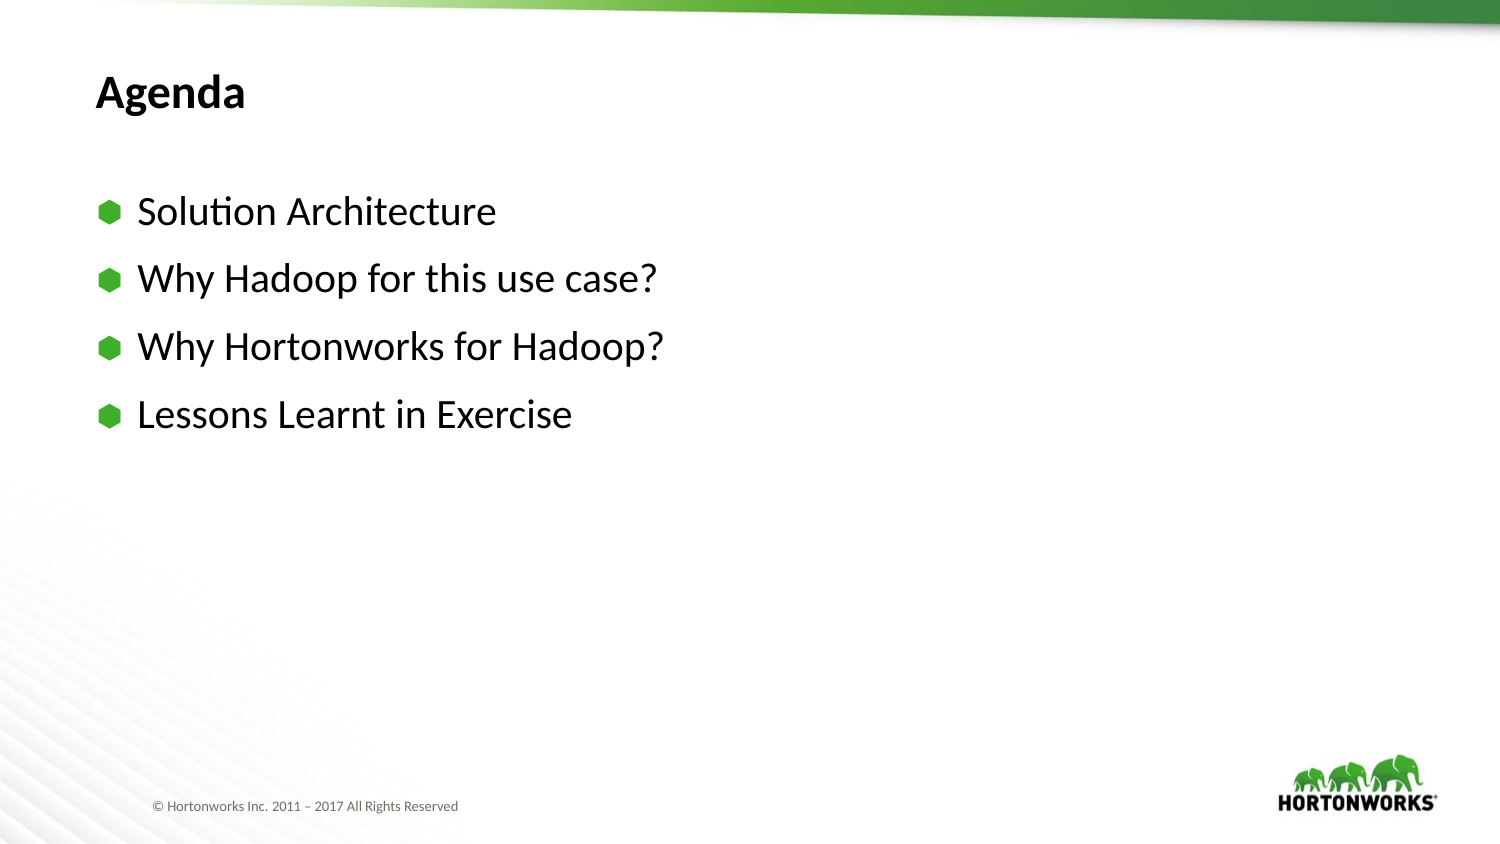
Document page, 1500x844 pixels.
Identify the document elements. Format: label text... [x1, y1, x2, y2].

title Agenda [86, 69, 1437, 119]
list Solution Architecture Why Hadoop for this use case? Why Hortonworks for Hadoop? Lessons Learnt in Exercise [86, 179, 1437, 734]
picture [0, 0, 1500, 844]
